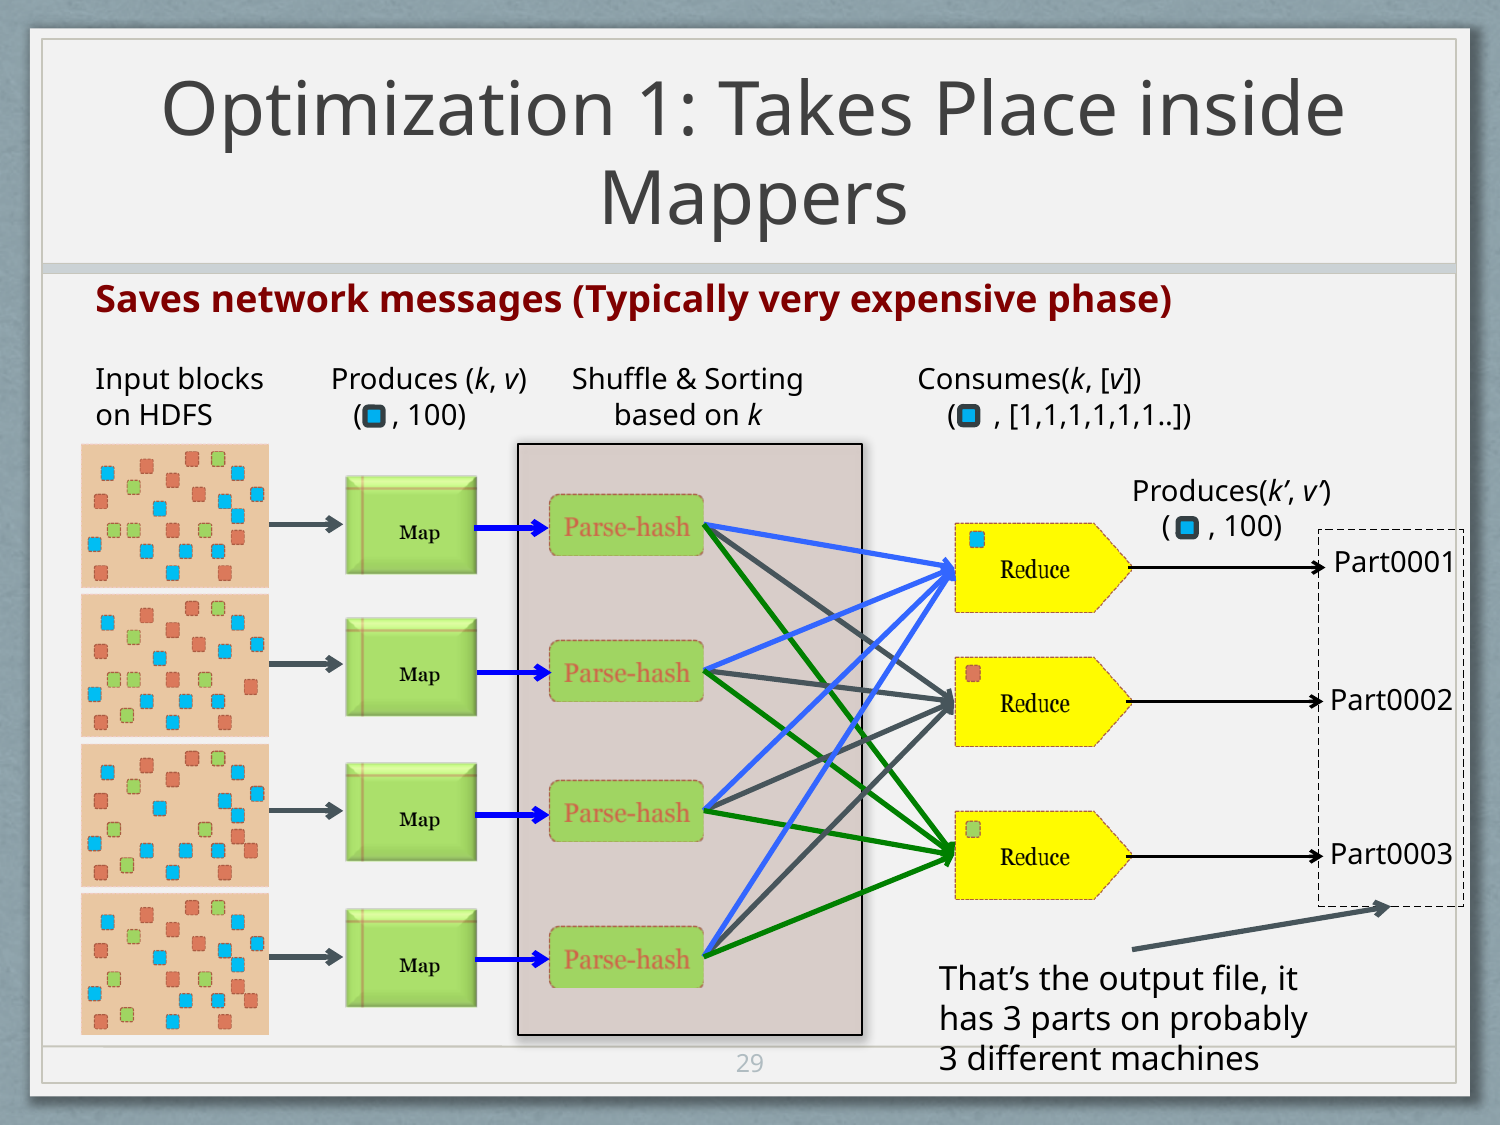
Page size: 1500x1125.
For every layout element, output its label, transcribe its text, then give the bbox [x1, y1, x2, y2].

slide_number 29 [687, 1051, 813, 1088]
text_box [315, 352, 546, 440]
text_box Input blocks on HDFS [80, 353, 292, 439]
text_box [923, 529, 1468, 1087]
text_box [703, 521, 955, 556]
picture [80, 443, 270, 1036]
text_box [473, 492, 705, 989]
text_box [517, 966, 863, 1036]
text_box Saves network messages (Typically very expensive phase) [80, 267, 1432, 328]
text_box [703, 564, 916, 956]
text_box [902, 352, 1218, 440]
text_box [268, 473, 478, 1009]
title Optimization 1: Takes Place inside Mappers [45, 40, 1463, 260]
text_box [1116, 464, 1432, 522]
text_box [517, 352, 863, 514]
